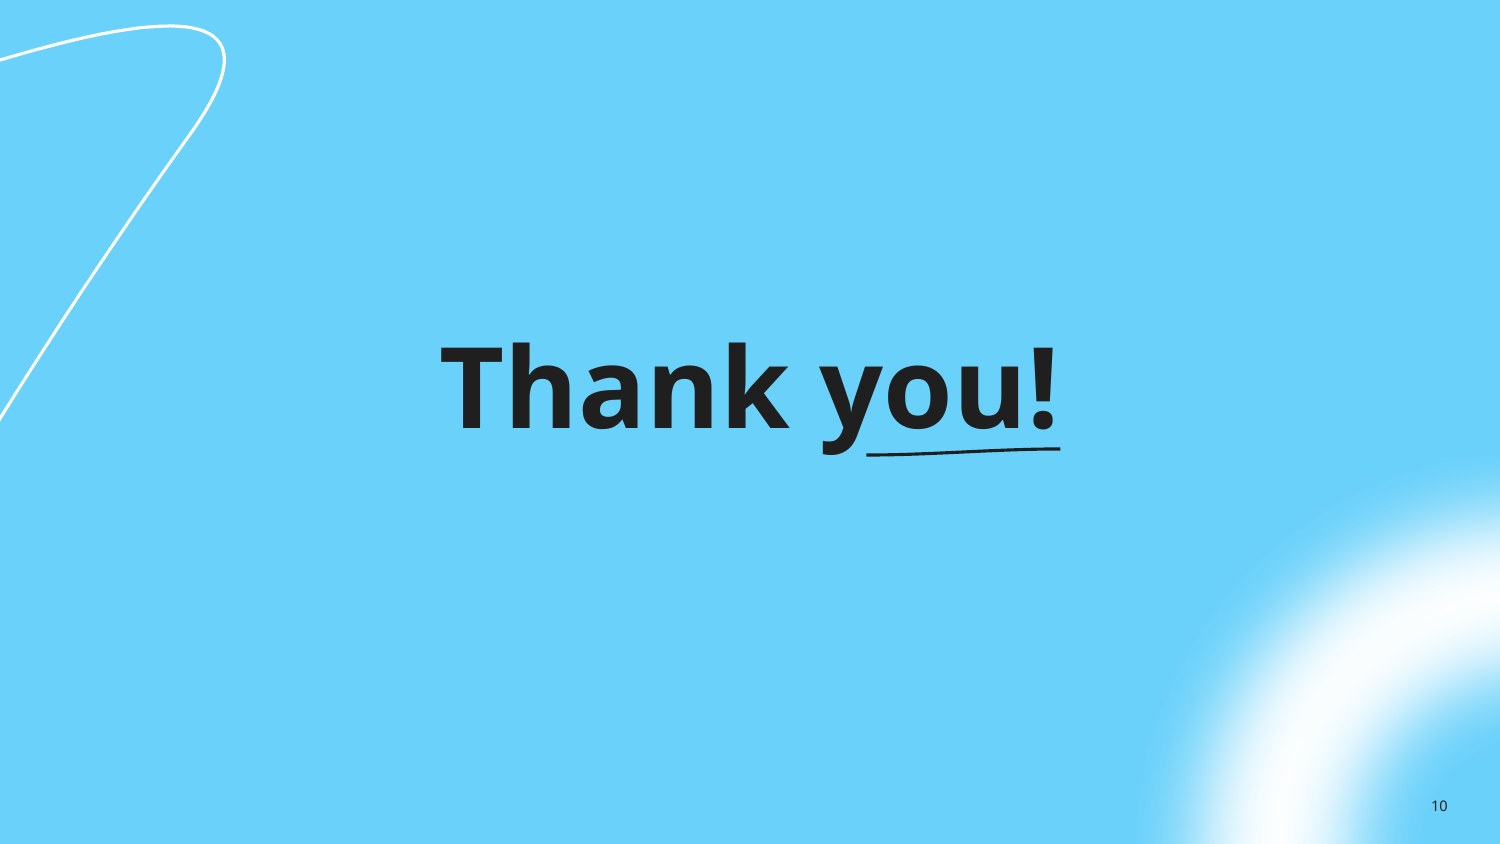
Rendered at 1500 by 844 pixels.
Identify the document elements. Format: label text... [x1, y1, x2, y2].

title Thank you! [201, 316, 1299, 600]
picture [1115, 432, 1500, 844]
